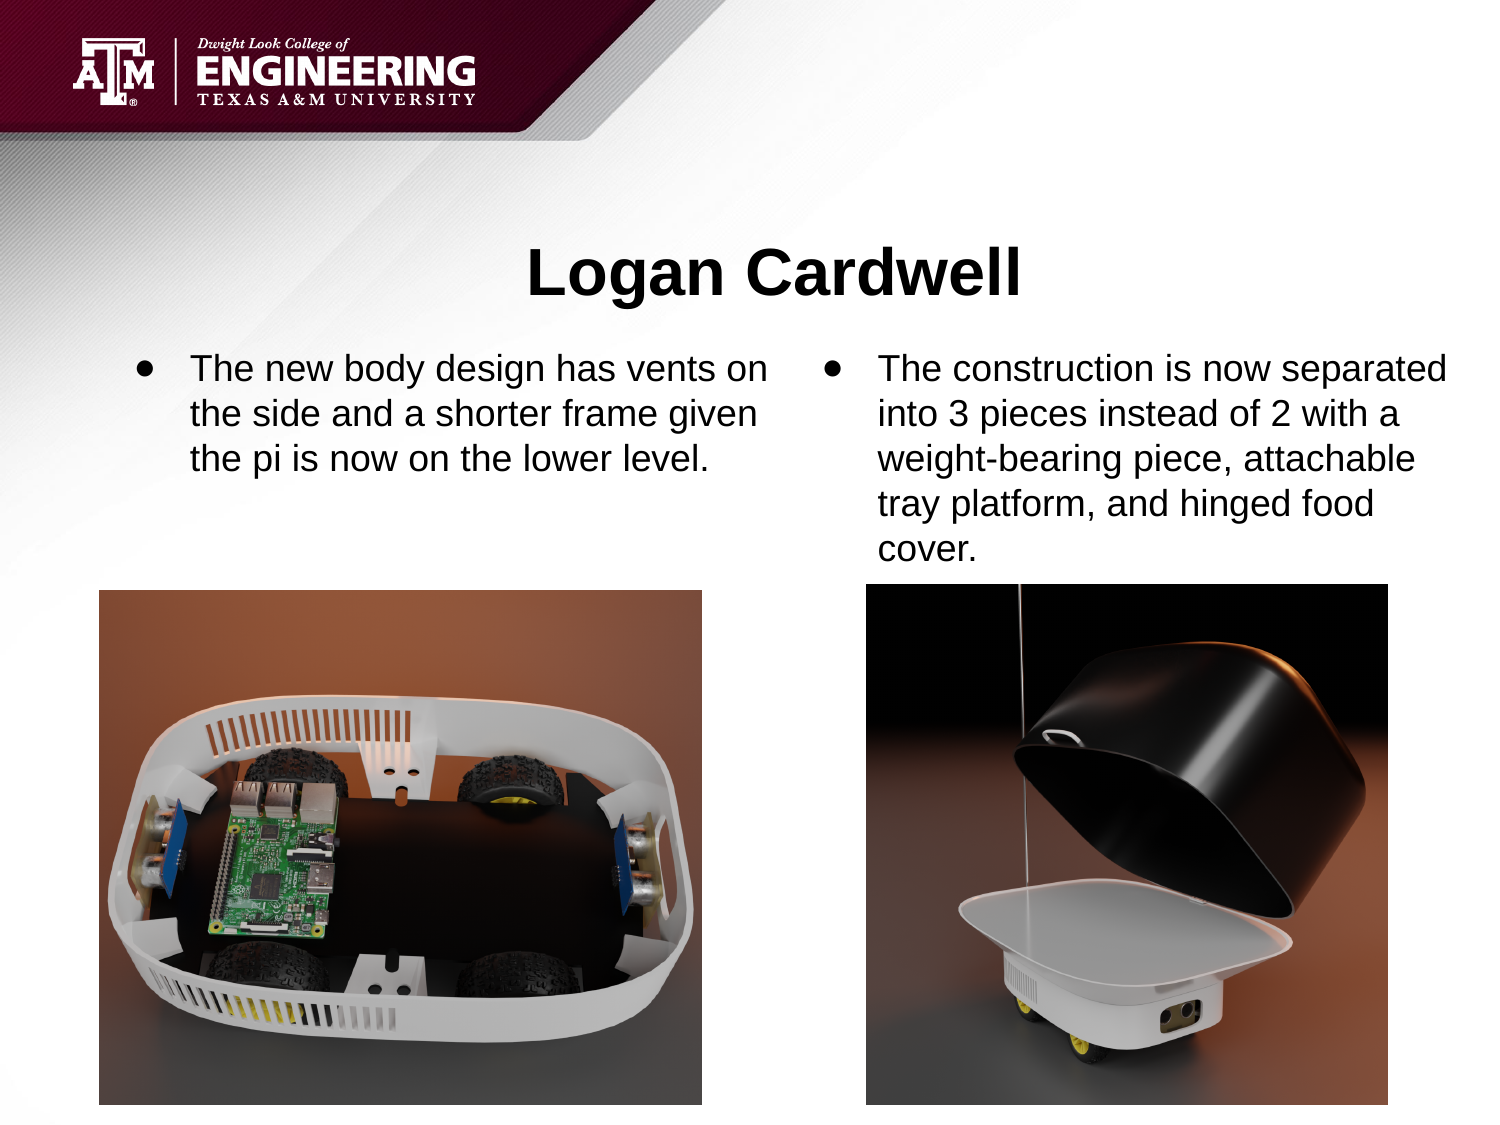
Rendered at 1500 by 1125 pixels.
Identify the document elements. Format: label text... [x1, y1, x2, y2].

text_box The new body design has vents on the side and a shorter frame given the pi is now on the lower level. [99, 328, 787, 494]
title Logan Cardwell [99, 197, 1450, 328]
text_box The construction is now separated into 3 pieces instead of 2 with a weight-bearing piece, attachable tray platform, and hinged food cover. [787, 328, 1467, 584]
picture [0, 0, 1500, 1125]
